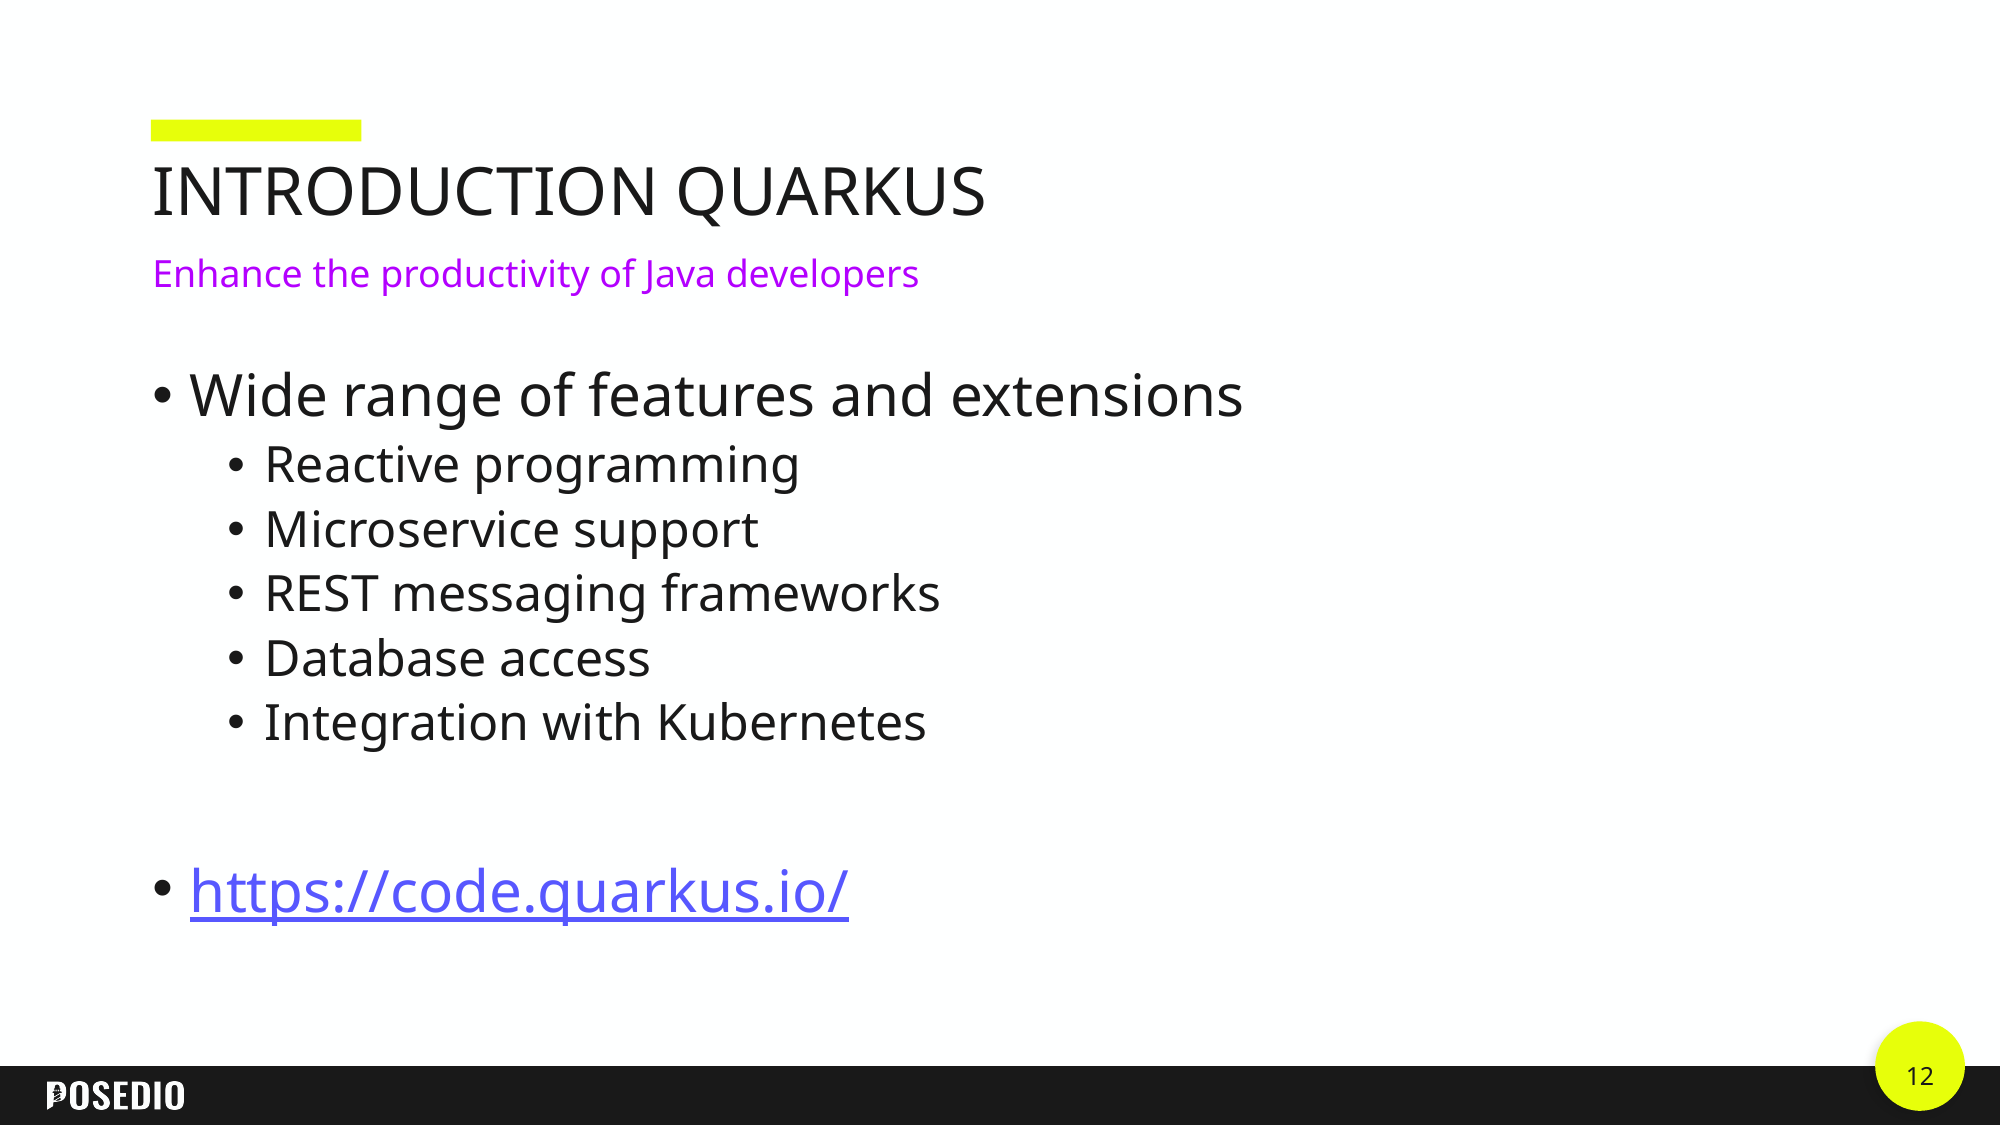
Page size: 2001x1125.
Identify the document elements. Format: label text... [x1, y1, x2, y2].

title Introduction quarkus [137, 141, 1863, 247]
picture [47, 1081, 184, 1110]
list Enhance the productivity of Java developers [137, 247, 1863, 322]
list Wide range of features and extensions Reactive programming Microservice support REST messaging frameworks Database access Integration with Kubernetes https://code.quarkus.io/ [137, 358, 1863, 1014]
